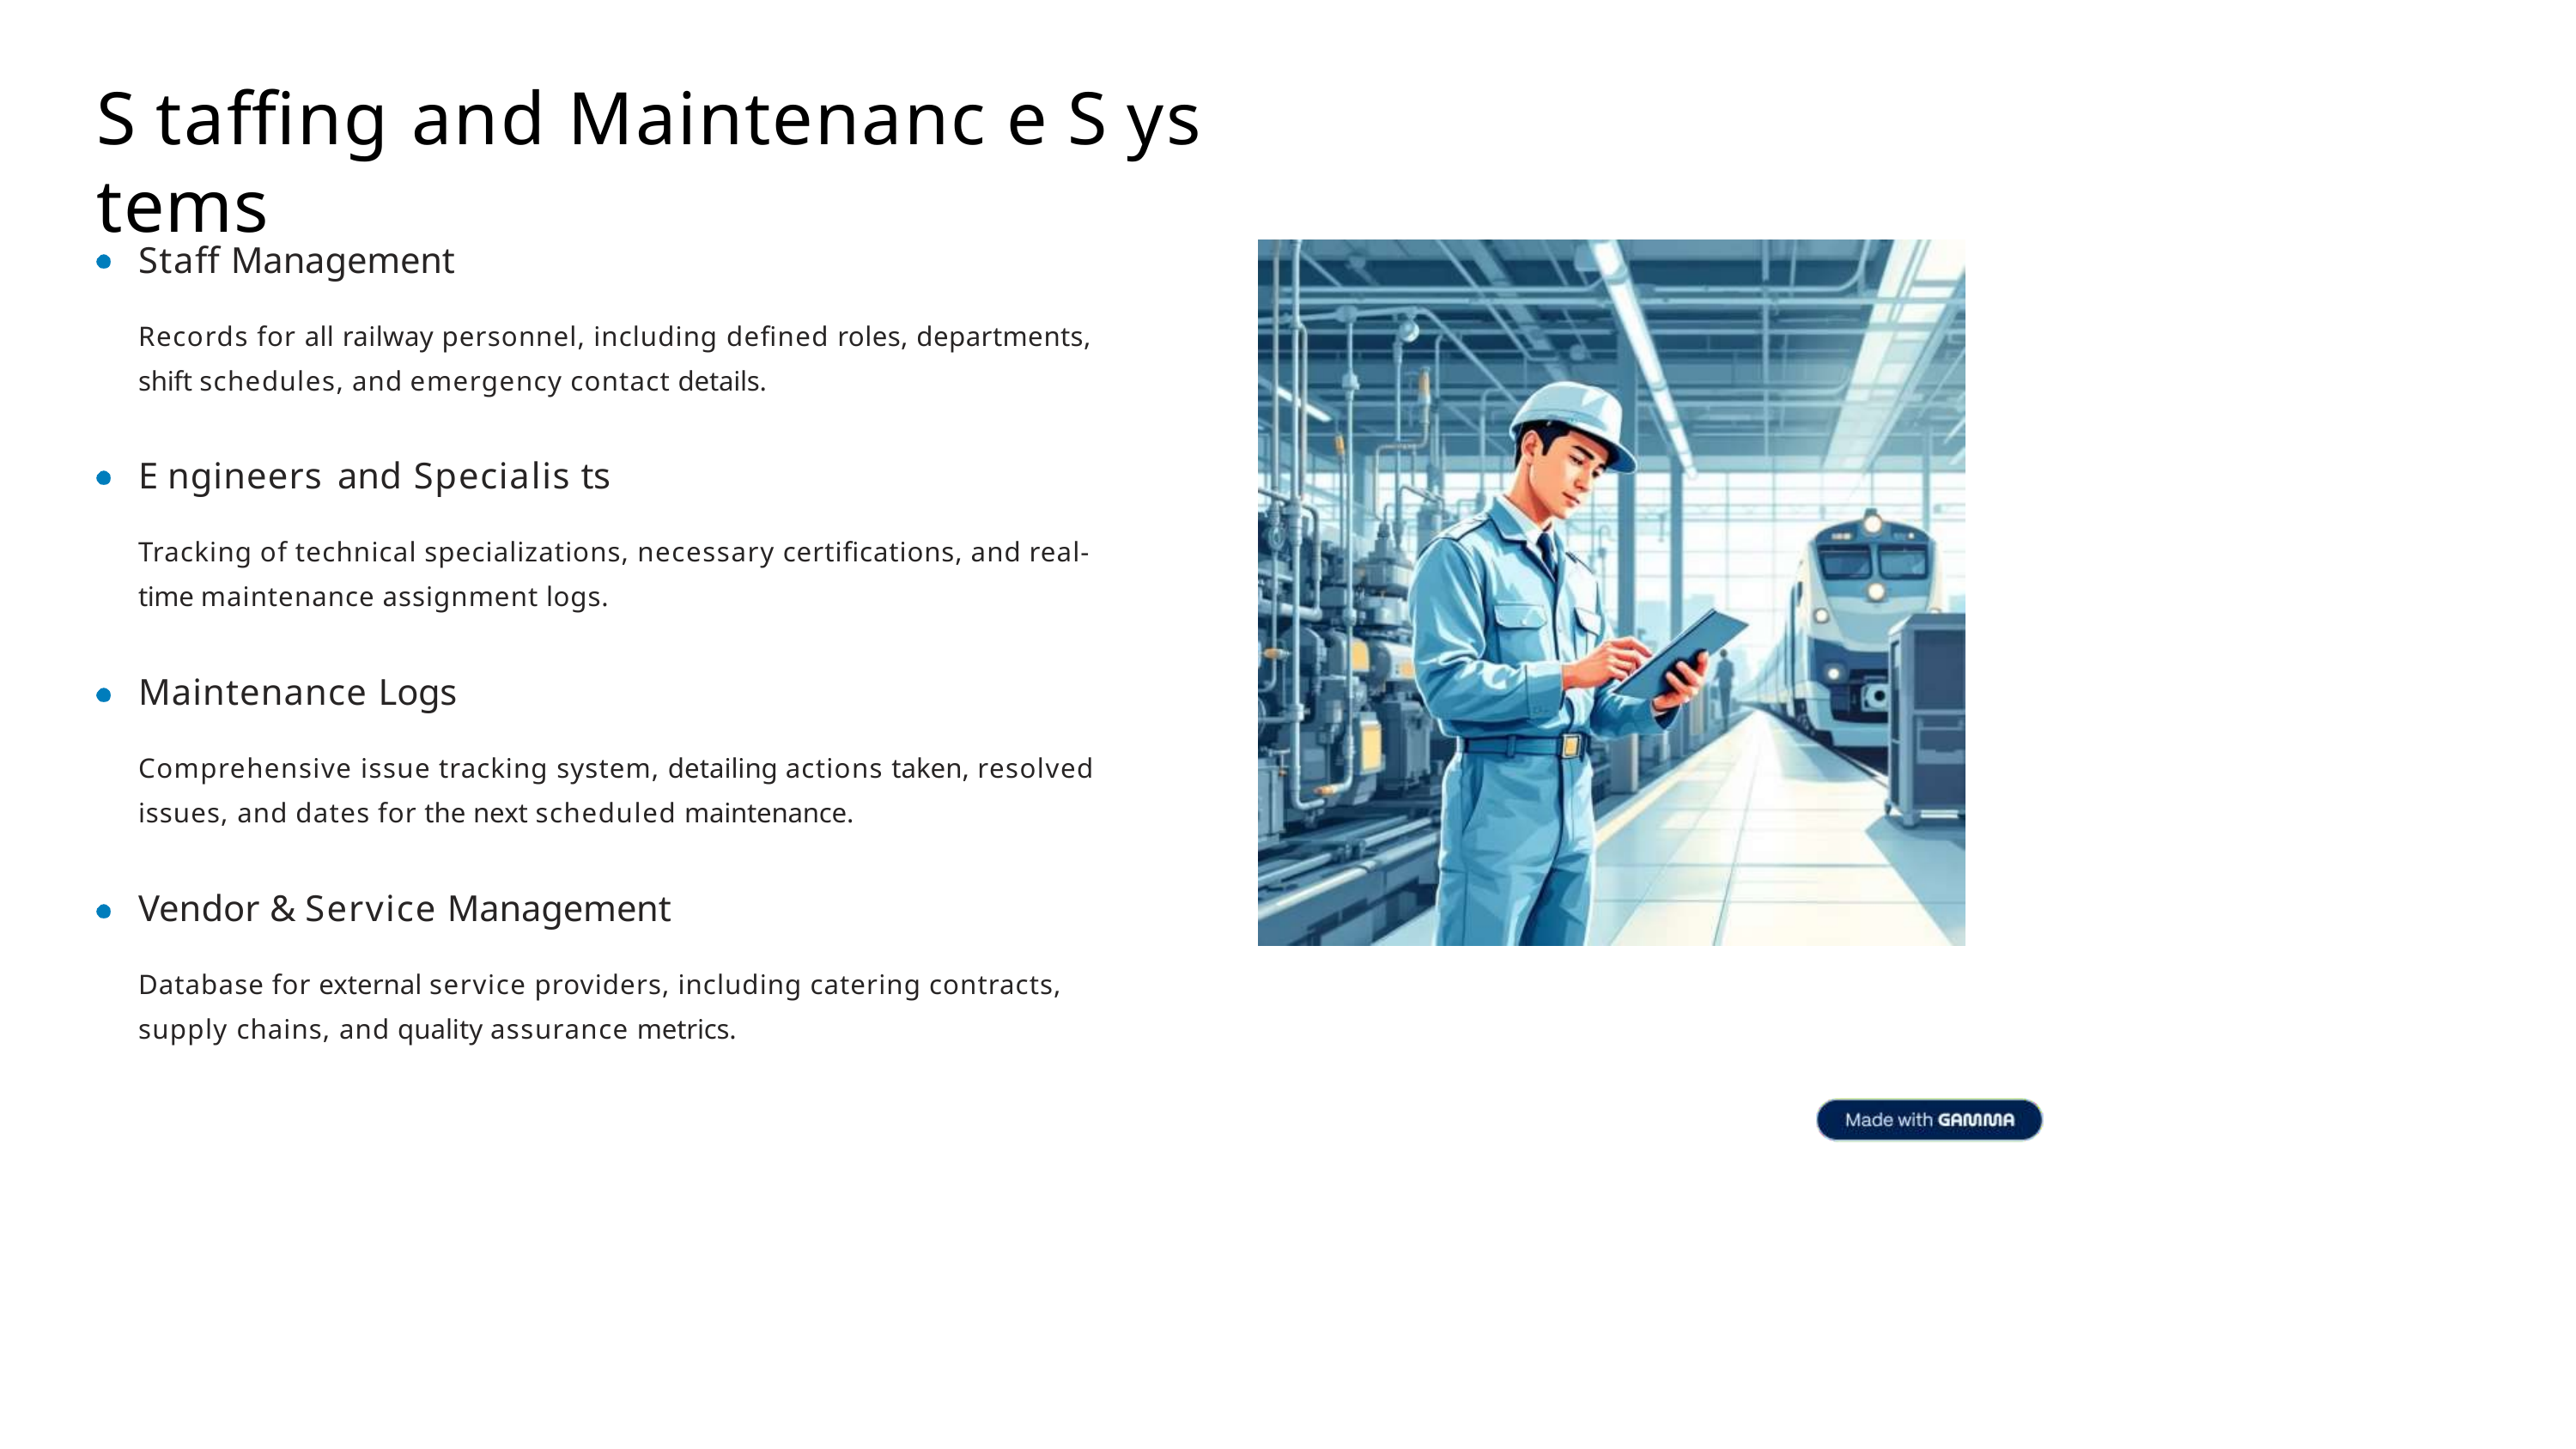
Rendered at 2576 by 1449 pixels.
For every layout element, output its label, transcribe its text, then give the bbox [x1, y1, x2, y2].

picture [96, 687, 111, 692]
picture [96, 915, 111, 919]
picture [96, 482, 111, 486]
text_box Staff Management Records for all railway personnel, including defined roles, departments, shift schedules, and emergency contact details. E ngineers and Specialis ts Tracking of technical specializations, necessary certifications, and real-time maintenance assignment logs. Maintenance Logs Comprehensive issue tracking system, detailing actions taken, resolved issues, and dates for the next scheduled maintenance. Vendor & Service Management Database for external service providers, including catering contracts, supply chains, and quality assurance metrics. [136, 235, 1144, 1045]
title S taffing and Maintenanc e S ys tems [94, 70, 1282, 315]
picture [96, 253, 111, 258]
picture [1816, 1097, 2044, 1143]
picture [1258, 239, 1965, 946]
